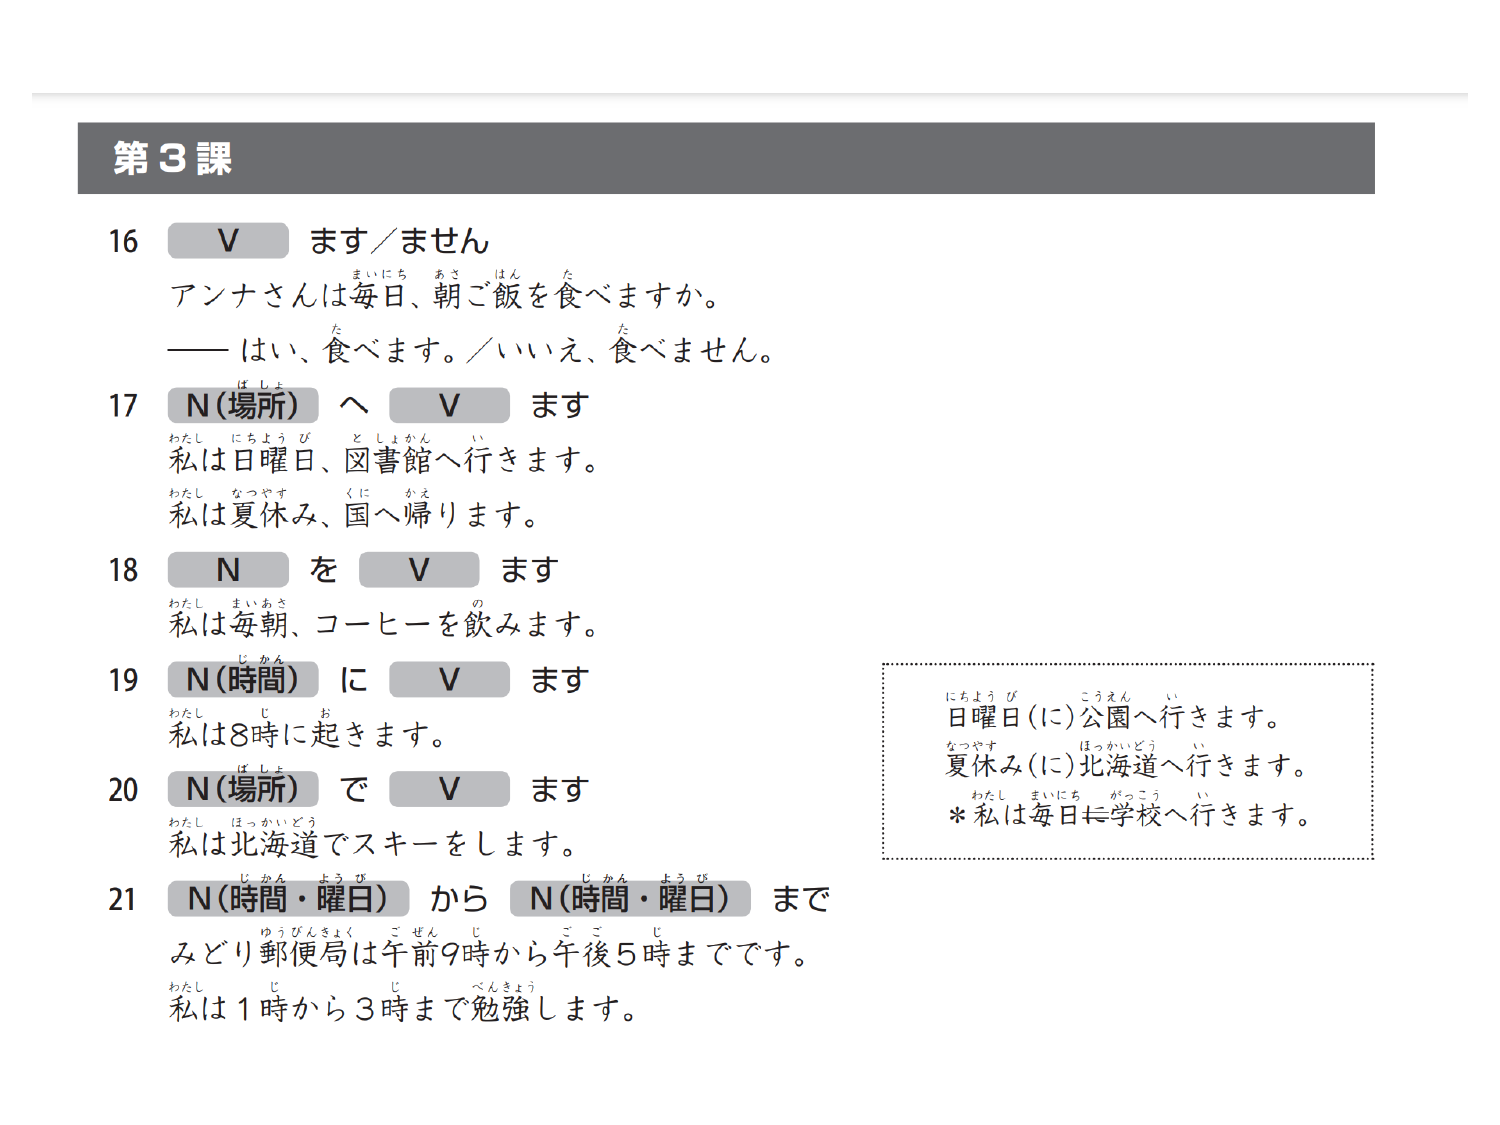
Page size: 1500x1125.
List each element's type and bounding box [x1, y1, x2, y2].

picture [31, 93, 1469, 1032]
